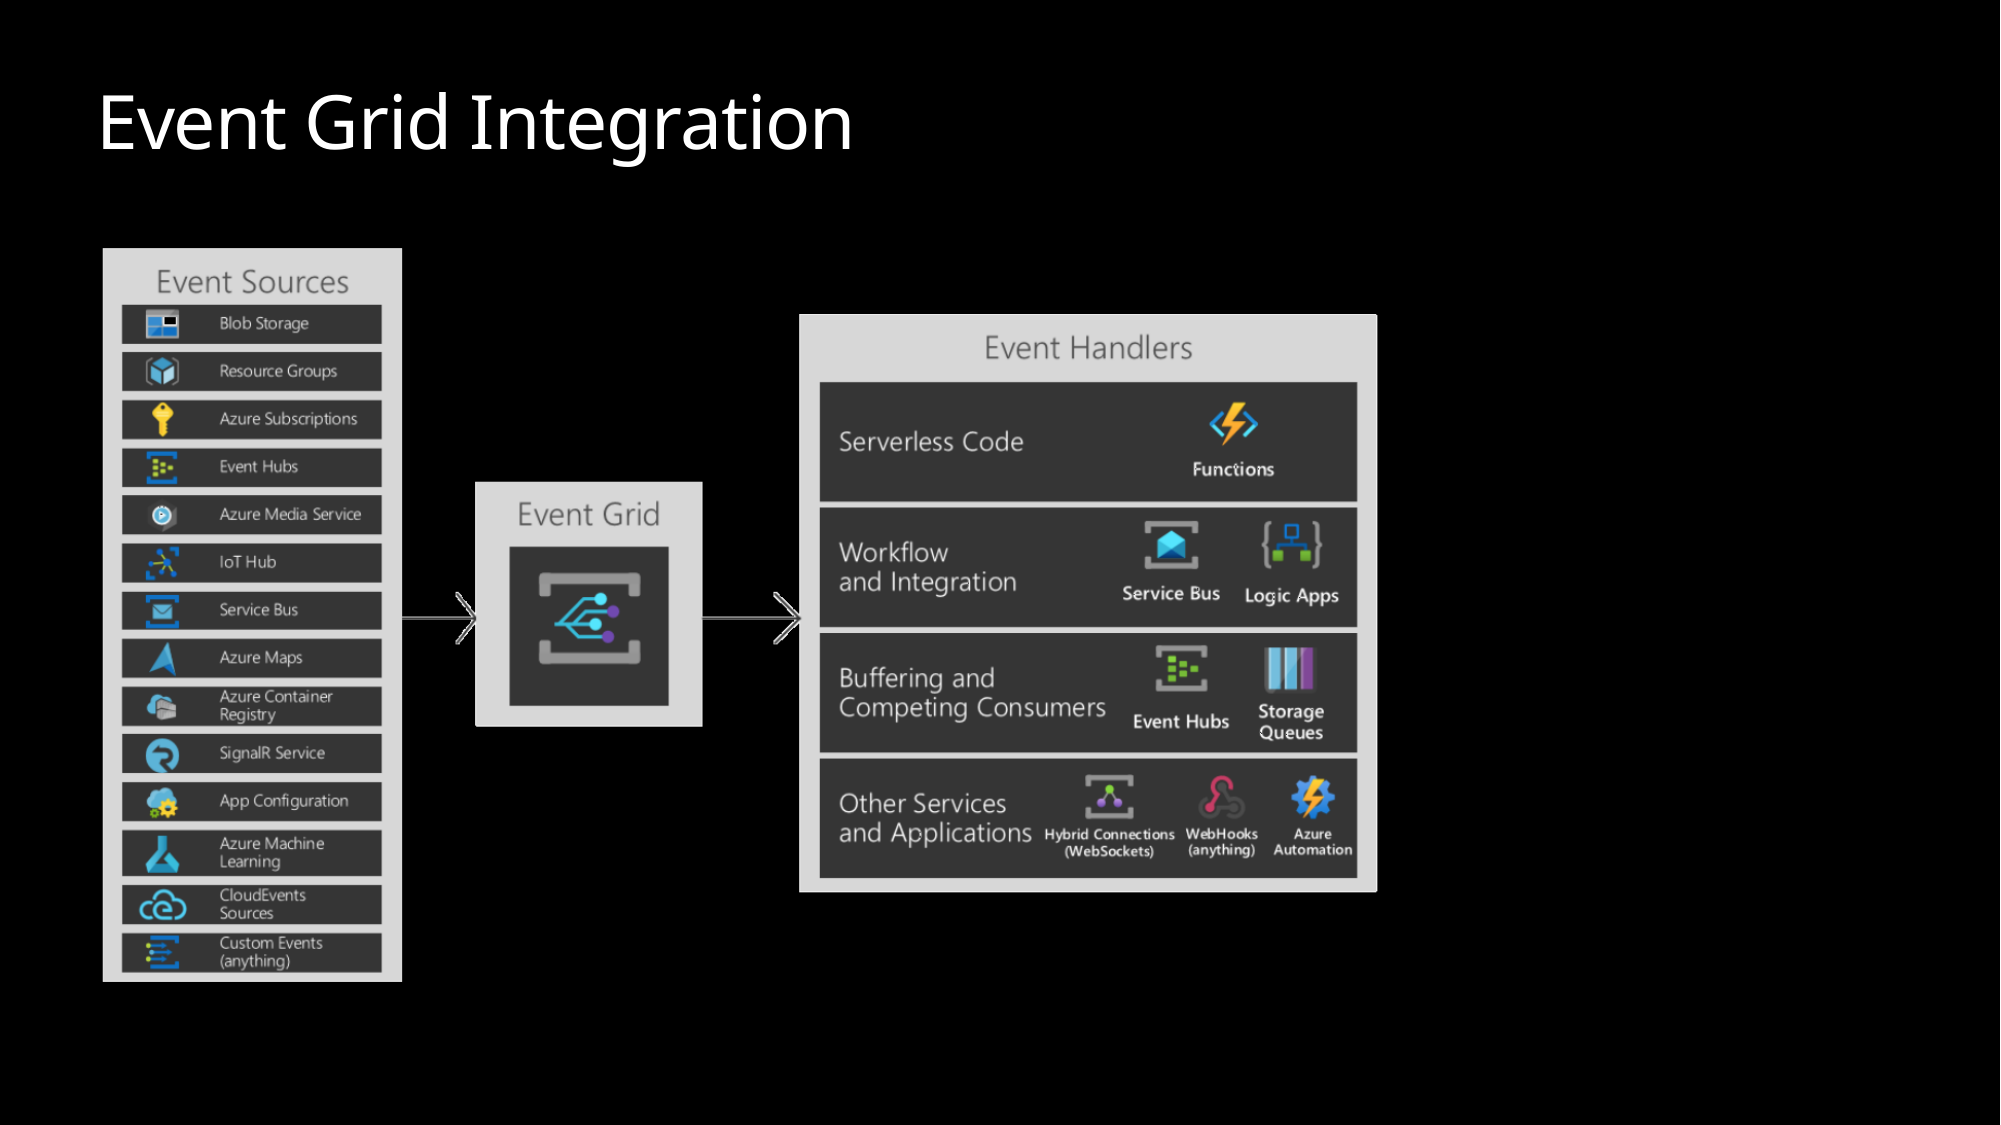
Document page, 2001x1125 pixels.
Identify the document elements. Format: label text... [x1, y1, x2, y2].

picture [74, 242, 1400, 987]
title Event Grid Integration [96, 75, 1904, 166]
